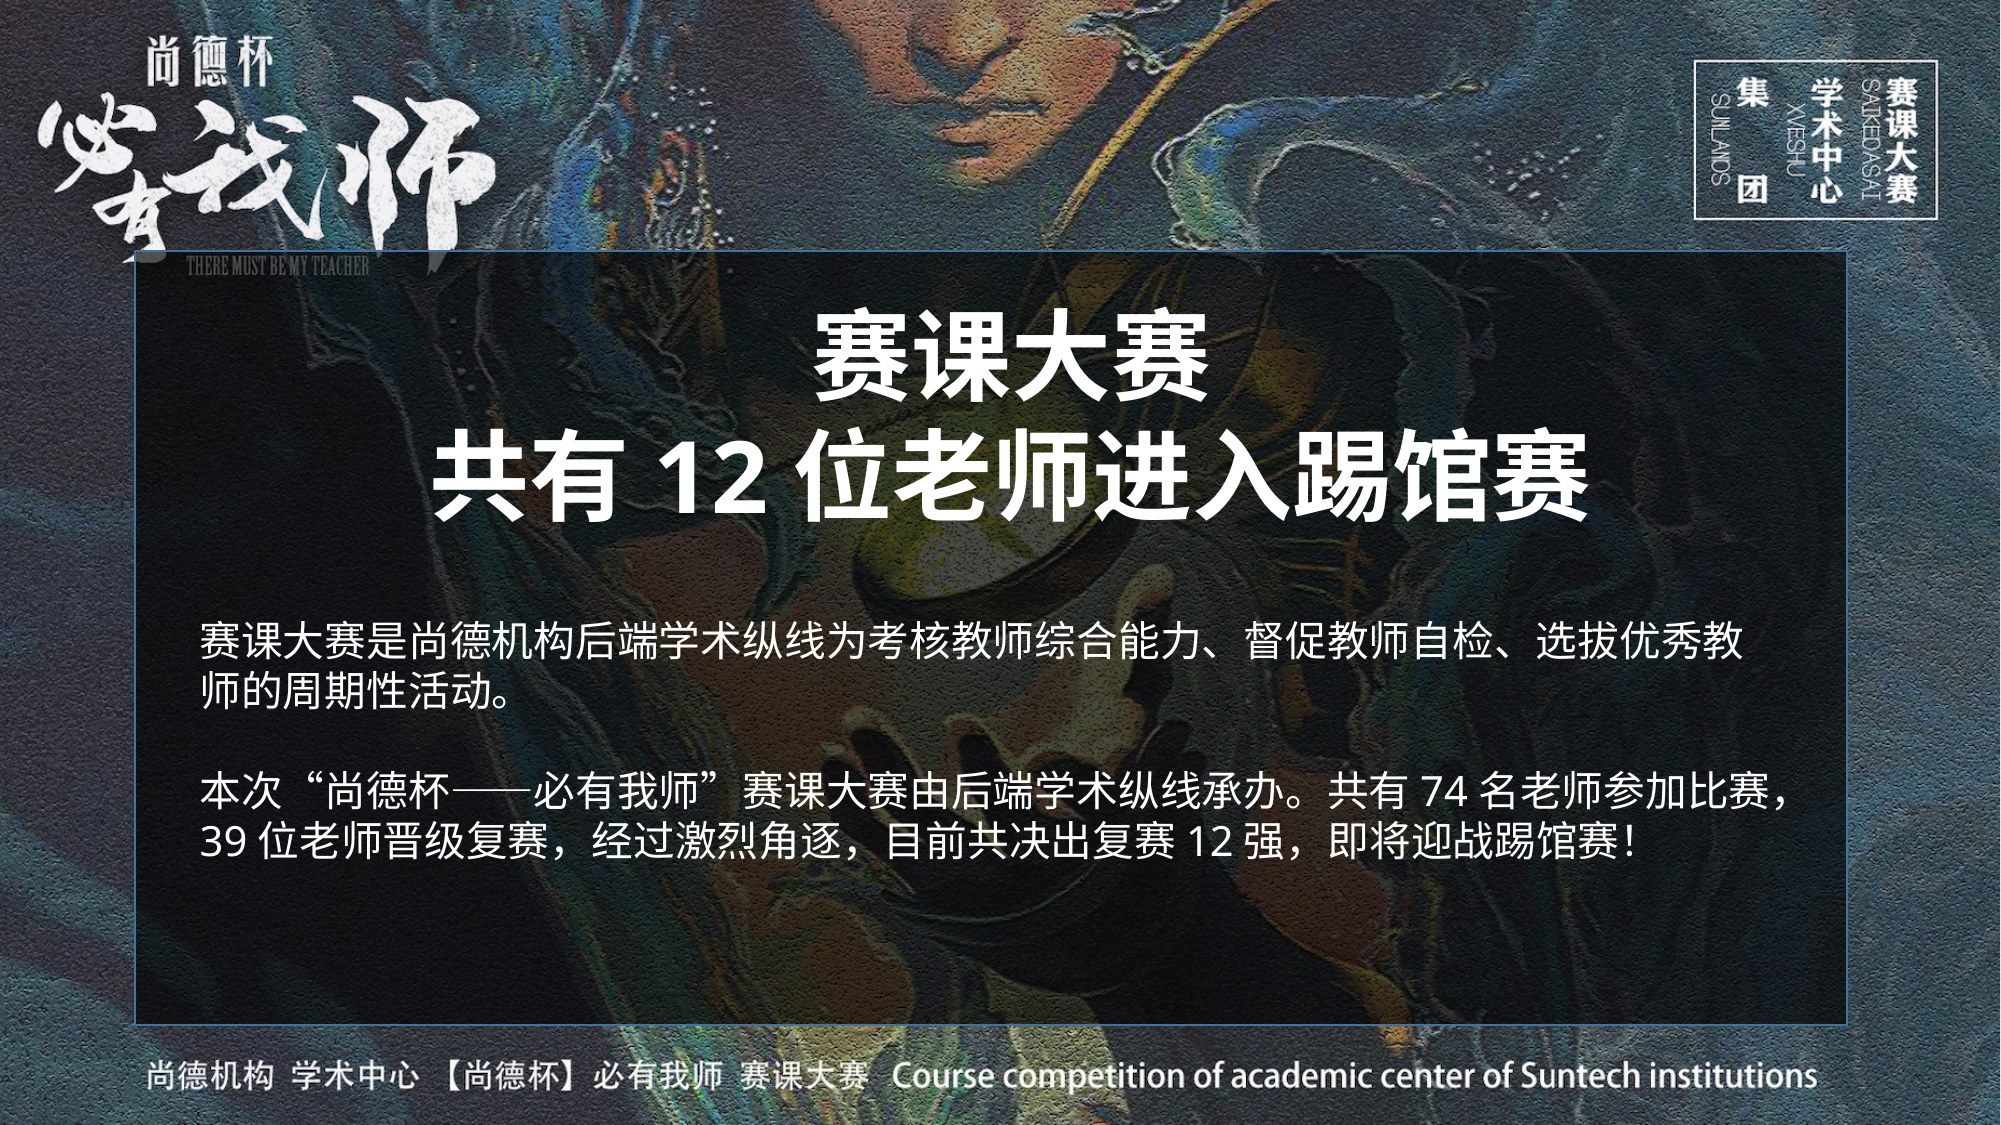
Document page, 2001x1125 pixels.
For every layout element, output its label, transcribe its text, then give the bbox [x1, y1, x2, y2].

picture [0, 0, 2001, 1125]
text_box [134, 250, 1848, 1026]
text_box 赛课大赛是尚德机构后端学术纵线为考核教师综合能力、督促教师自检、选拔优秀教师的周期性活动。 本次“尚德杯——必有我师”赛课大赛由后端学术纵线承办。共有74名老师参加比赛，39位老师晋级复赛，经过激烈角逐，目前共决出复赛12强，即将迎战踢馆赛！ [184, 607, 1798, 873]
text_box 赛课大赛 共有12位老师进入踢馆赛 [415, 286, 1608, 541]
